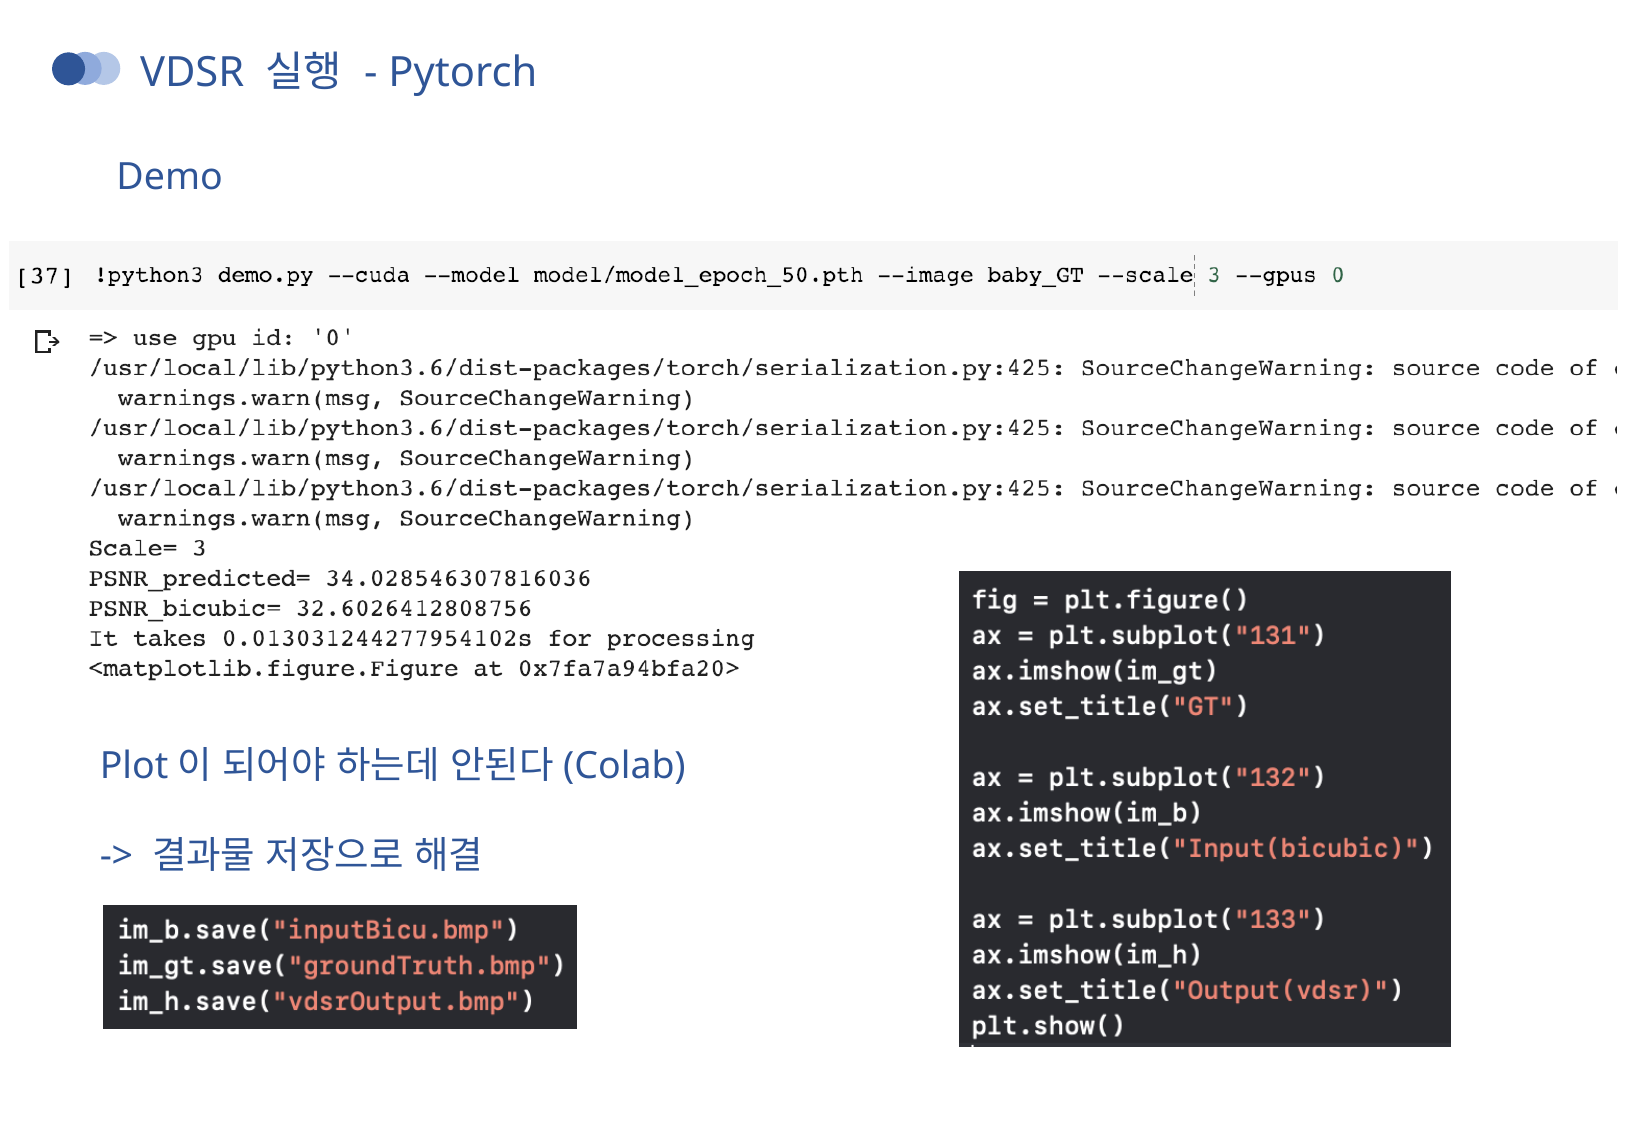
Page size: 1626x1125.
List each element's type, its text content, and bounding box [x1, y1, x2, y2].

text_box Demo [101, 144, 888, 205]
picture [103, 905, 577, 1029]
text_box Plot이 되어야 하는데 안된다(Colab) -> 결과물 저장으로 해결 [85, 733, 871, 884]
text_box [76, 50, 103, 86]
picture [0, 230, 1625, 1047]
text_box VDSR 실행 - Pytorch [125, 37, 912, 103]
text_box [95, 50, 122, 86]
text_box [50, 51, 87, 87]
